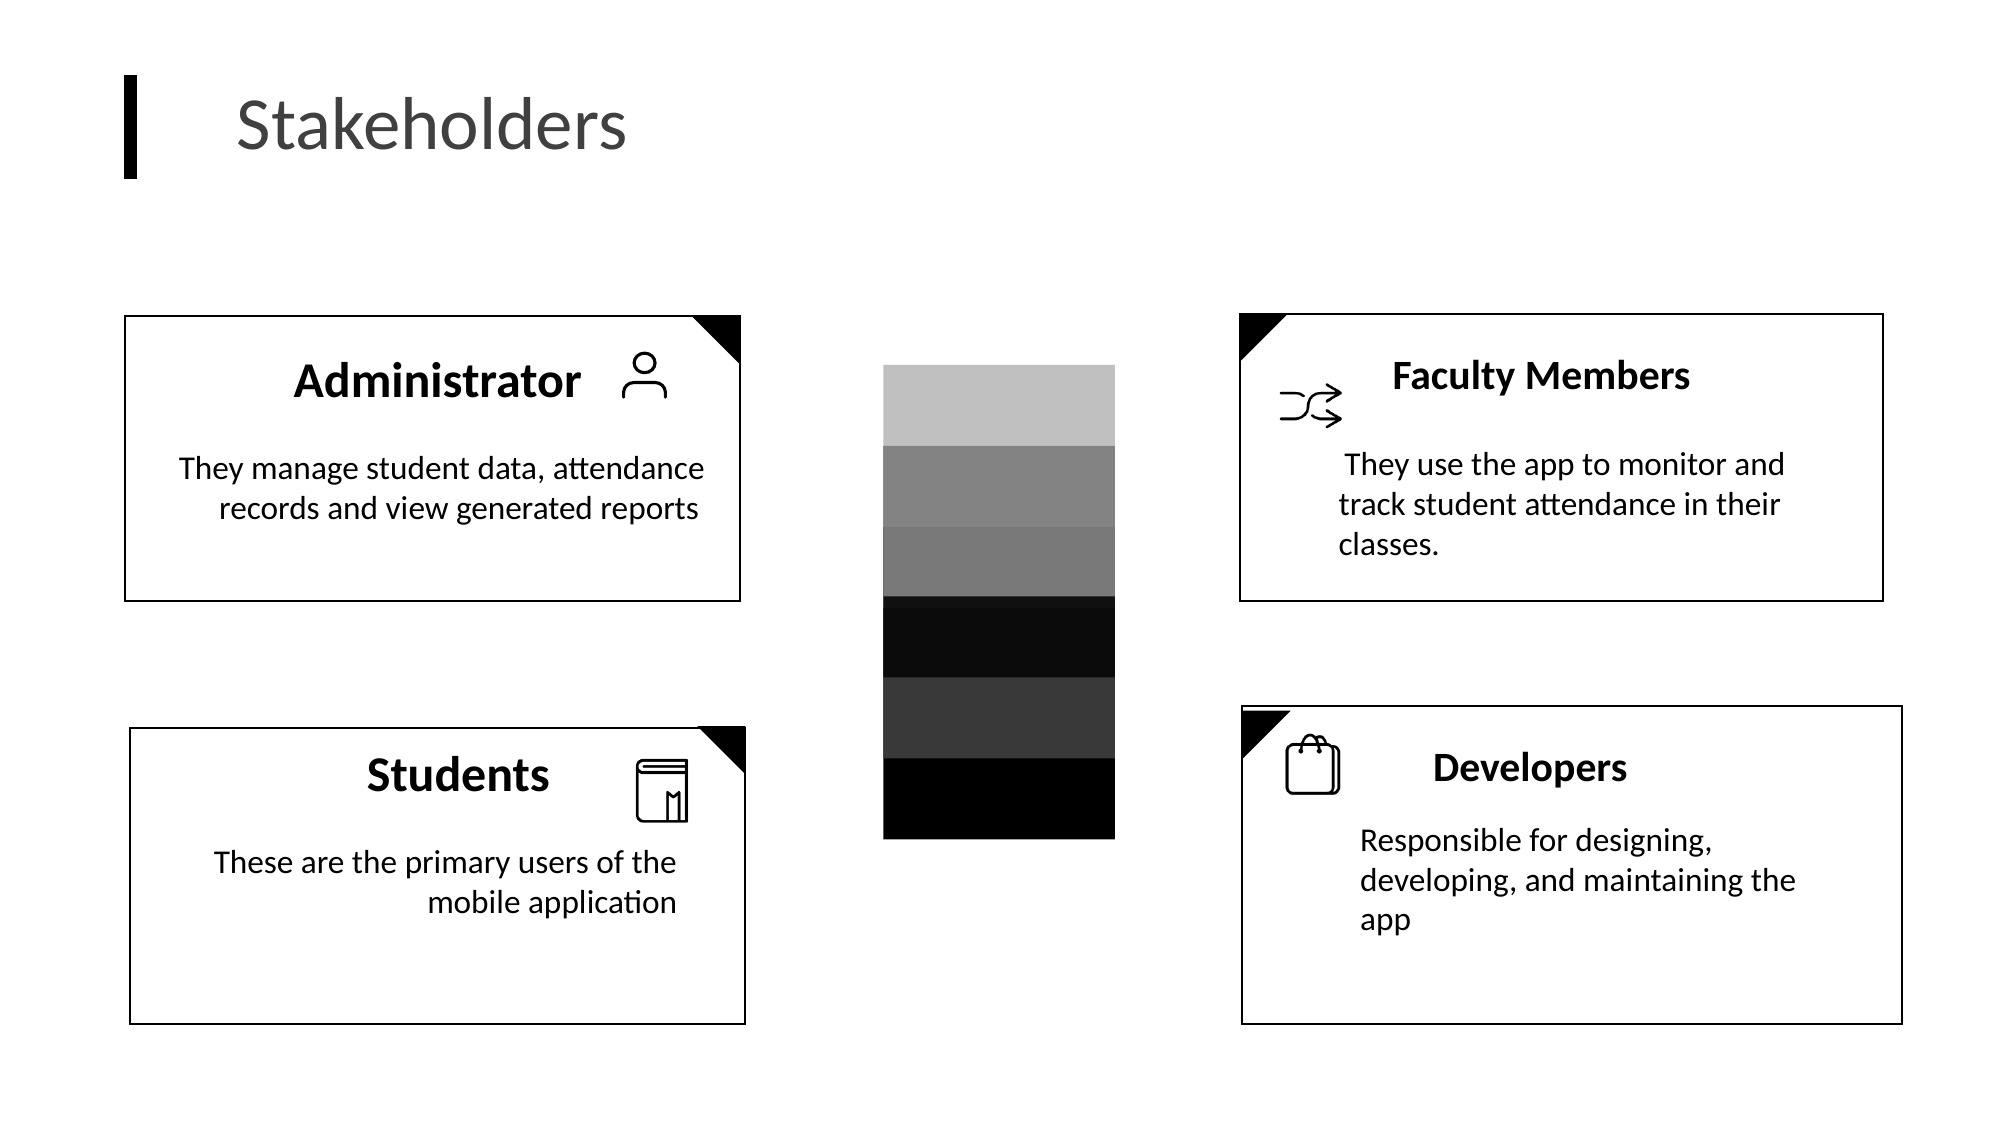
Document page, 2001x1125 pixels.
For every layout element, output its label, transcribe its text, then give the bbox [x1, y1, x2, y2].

text_box [1238, 312, 1291, 365]
text_box [689, 315, 742, 368]
text_box [882, 759, 1116, 841]
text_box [614, 344, 675, 406]
text_box [694, 725, 747, 777]
picture [1278, 729, 1347, 799]
text_box [129, 727, 746, 1025]
text_box [124, 315, 741, 602]
text_box [1241, 705, 1903, 1025]
text_box [1241, 709, 1294, 762]
text_box Stakeholders [98, 67, 698, 172]
text_box [882, 678, 1116, 759]
text_box [882, 597, 1116, 678]
text_box [882, 364, 1116, 597]
text_box [1239, 313, 1884, 602]
picture [625, 754, 698, 827]
picture [1275, 370, 1346, 441]
